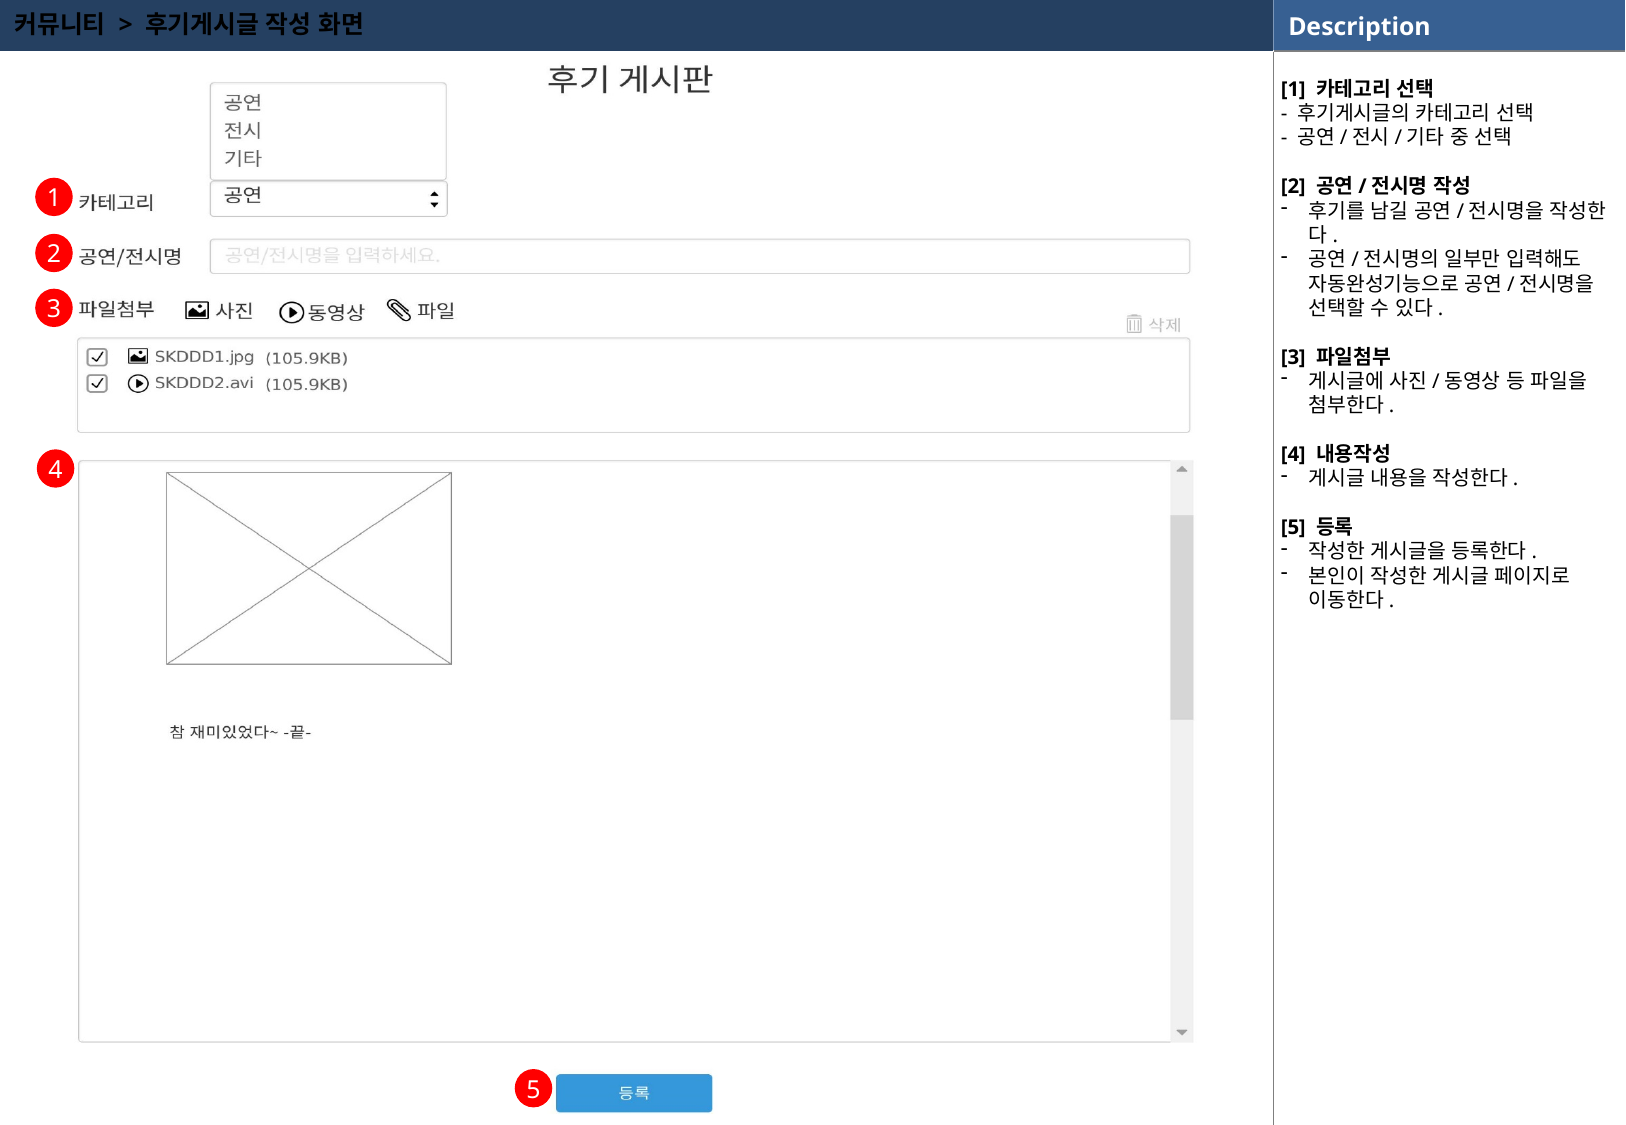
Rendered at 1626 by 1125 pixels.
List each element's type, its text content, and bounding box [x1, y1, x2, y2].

picture [0, 51, 1273, 1125]
text_box [1] 카테고리 선택 - 후기게시글의 카테고리 선택 - 공연/전시/기타 중 선택 [2] 공연/전시명 작성 후기를 남길 공연/전시명을 작성한다. 공연/전시명의 일부만 입력해도 자동완성기능으로 공연/전시명을 선택할 수 있다. [3] 파일첨부 게시글에 사진/동영상 등 파일을 첨부한다. [4] 내용작성 게시글 내용을 작성한다. [5] 등록 작성한 게시글을 등록한다. 본인이 작성한 게시글 페이지로 이동한다. [1273, 51, 1625, 1125]
list 커뮤니티 > 후기게시글 작성 화면 [0, 0, 1238, 51]
